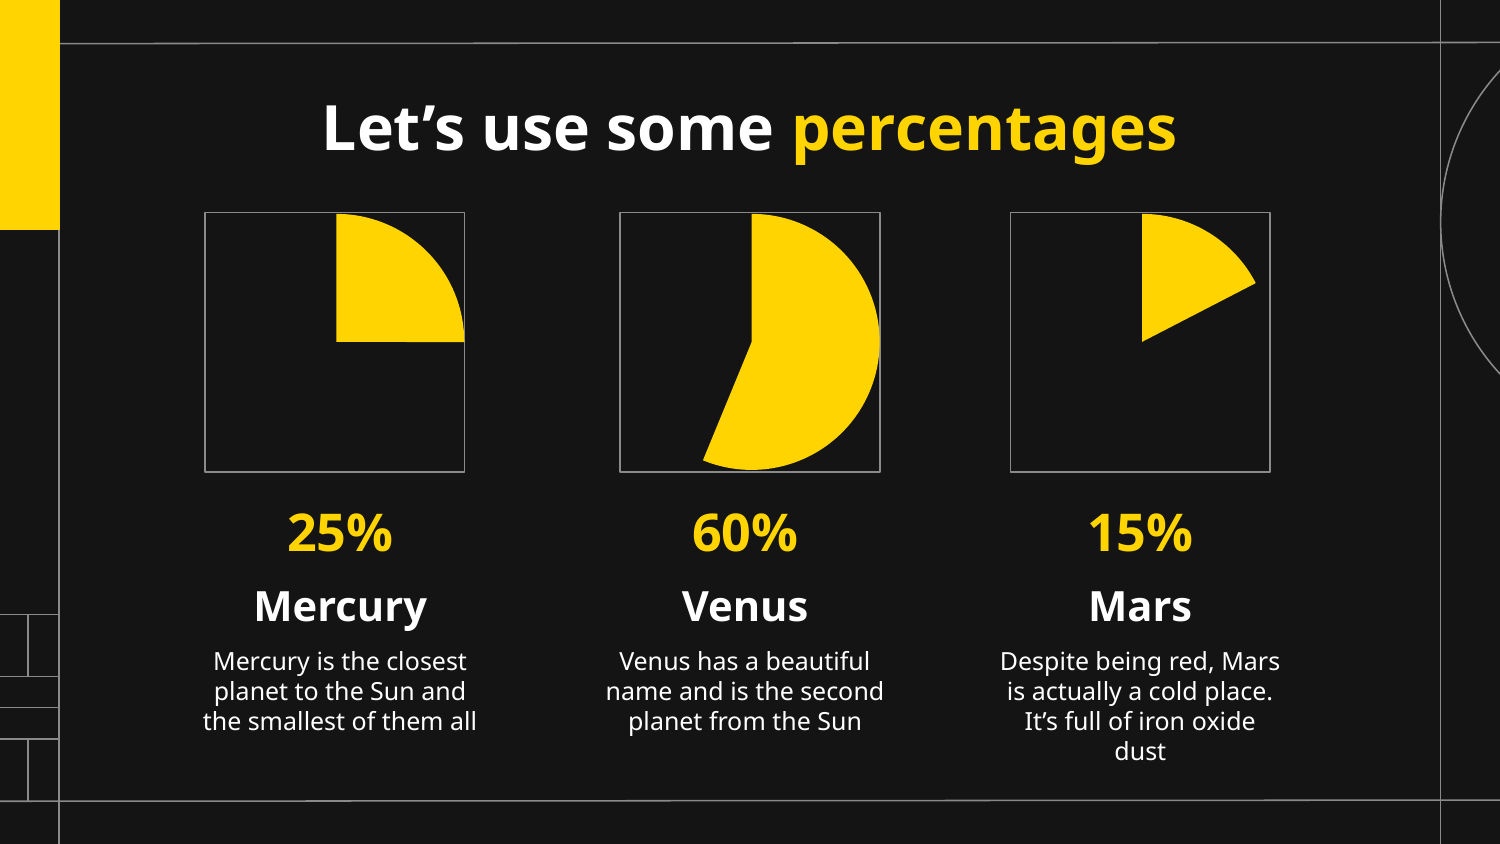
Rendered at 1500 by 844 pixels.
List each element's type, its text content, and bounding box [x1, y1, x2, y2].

text_box [204, 212, 465, 473]
text_box [1010, 212, 1271, 473]
subtitle Venus has a beautiful name and is the second planet from the Sun [585, 645, 905, 744]
subtitle Mercury is the closest planet to the Sun and the smallest of them all [180, 645, 500, 744]
subtitle Despite being red, Mars is actually a cold place. It’s full of iron oxide dust [981, 645, 1300, 744]
text_box [336, 213, 465, 343]
subtitle Mercury [180, 561, 500, 645]
title Let’s use some percentages [118, 72, 1382, 167]
subtitle Mars [981, 561, 1300, 645]
title 60% [664, 497, 827, 564]
subtitle Venus [585, 561, 905, 645]
text_box [702, 213, 880, 470]
text_box [1142, 213, 1256, 342]
title 15% [1059, 497, 1222, 564]
title 25% [259, 497, 422, 564]
text_box [620, 212, 880, 473]
